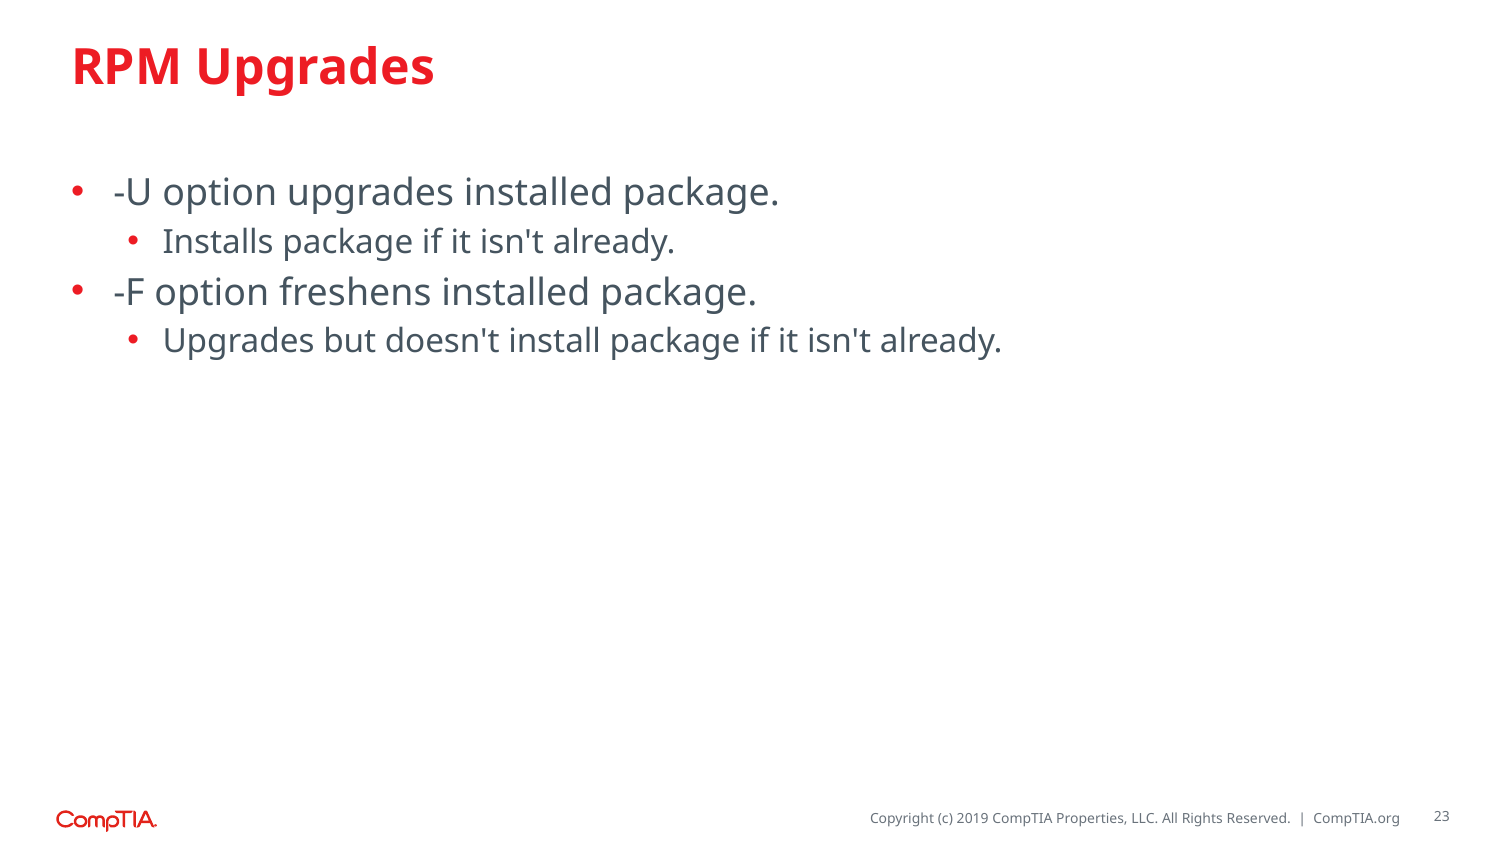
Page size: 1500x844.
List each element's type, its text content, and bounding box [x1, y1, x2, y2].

list -U option upgrades installed package. Installs package if it isn't already. -F option freshens installed package. Upgrades but doesn't install package if it isn't already. [56, 160, 1444, 746]
title RPM Upgrades [56, 12, 1444, 117]
slide_number 23 [1407, 800, 1450, 835]
